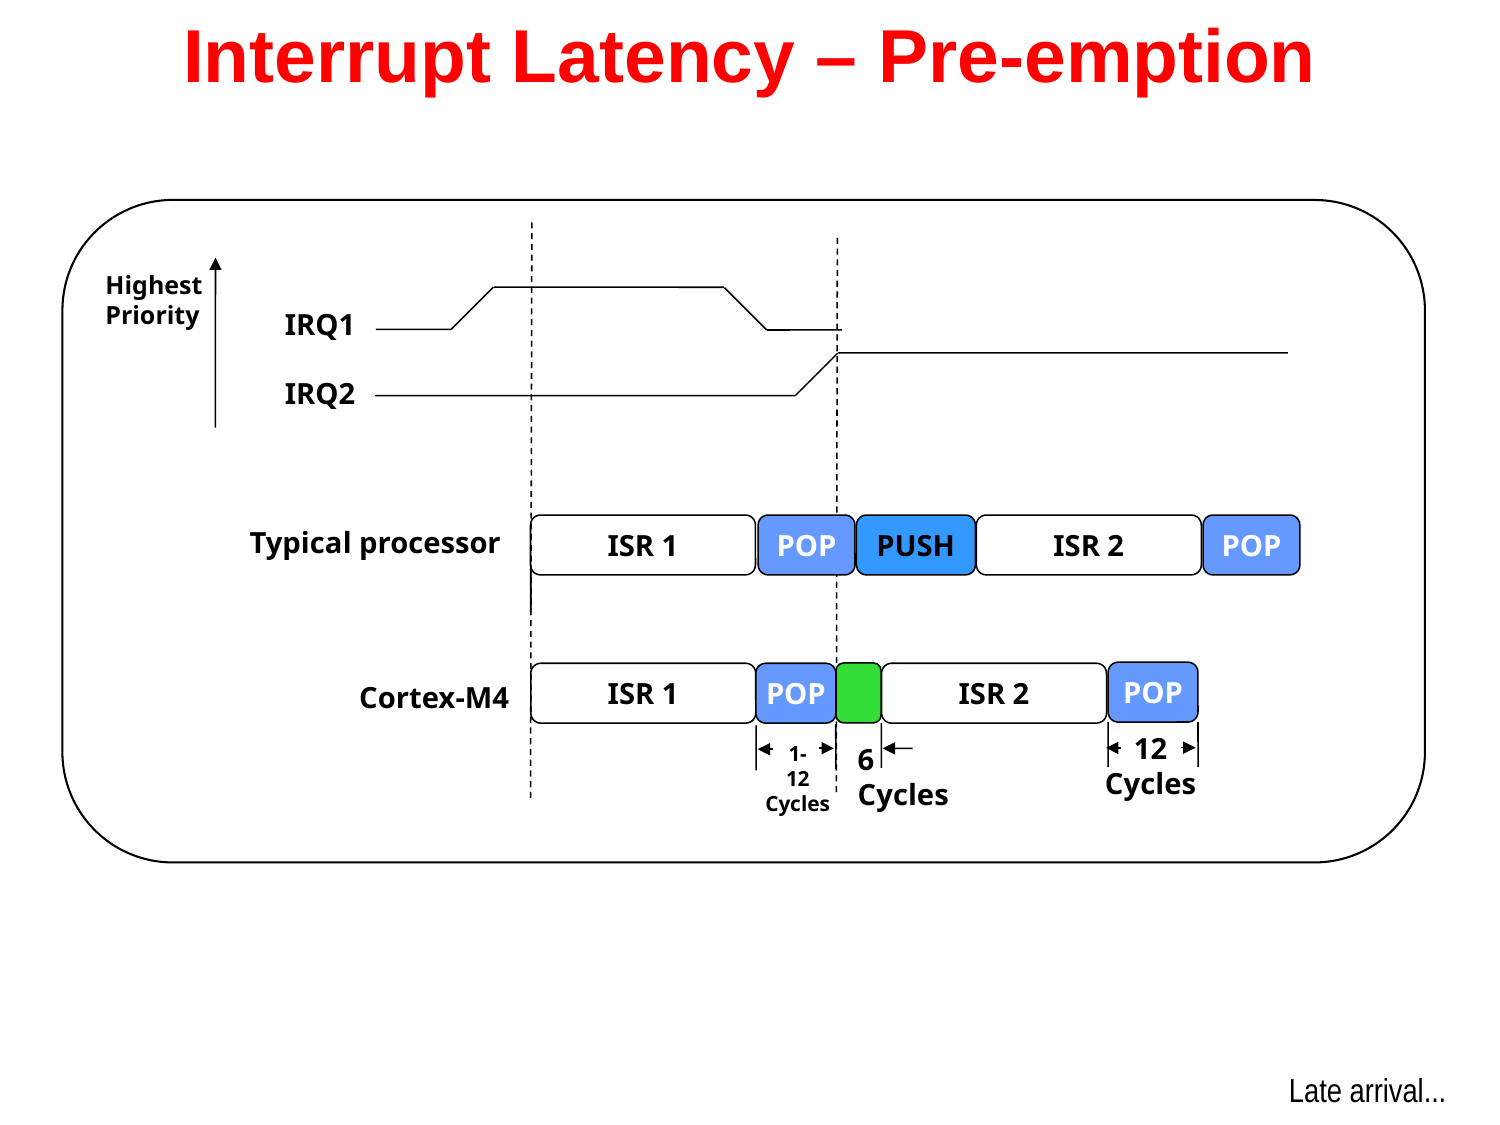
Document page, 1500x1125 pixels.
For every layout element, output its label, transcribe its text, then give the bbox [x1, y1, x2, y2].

text_box [62, 199, 1425, 863]
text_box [374, 344, 1289, 405]
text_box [375, 278, 843, 339]
title Interrupt Latency – Pre-emption [0, 0, 1500, 122]
text_box Late arrival... [1288, 1076, 1447, 1109]
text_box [1082, 721, 1219, 809]
